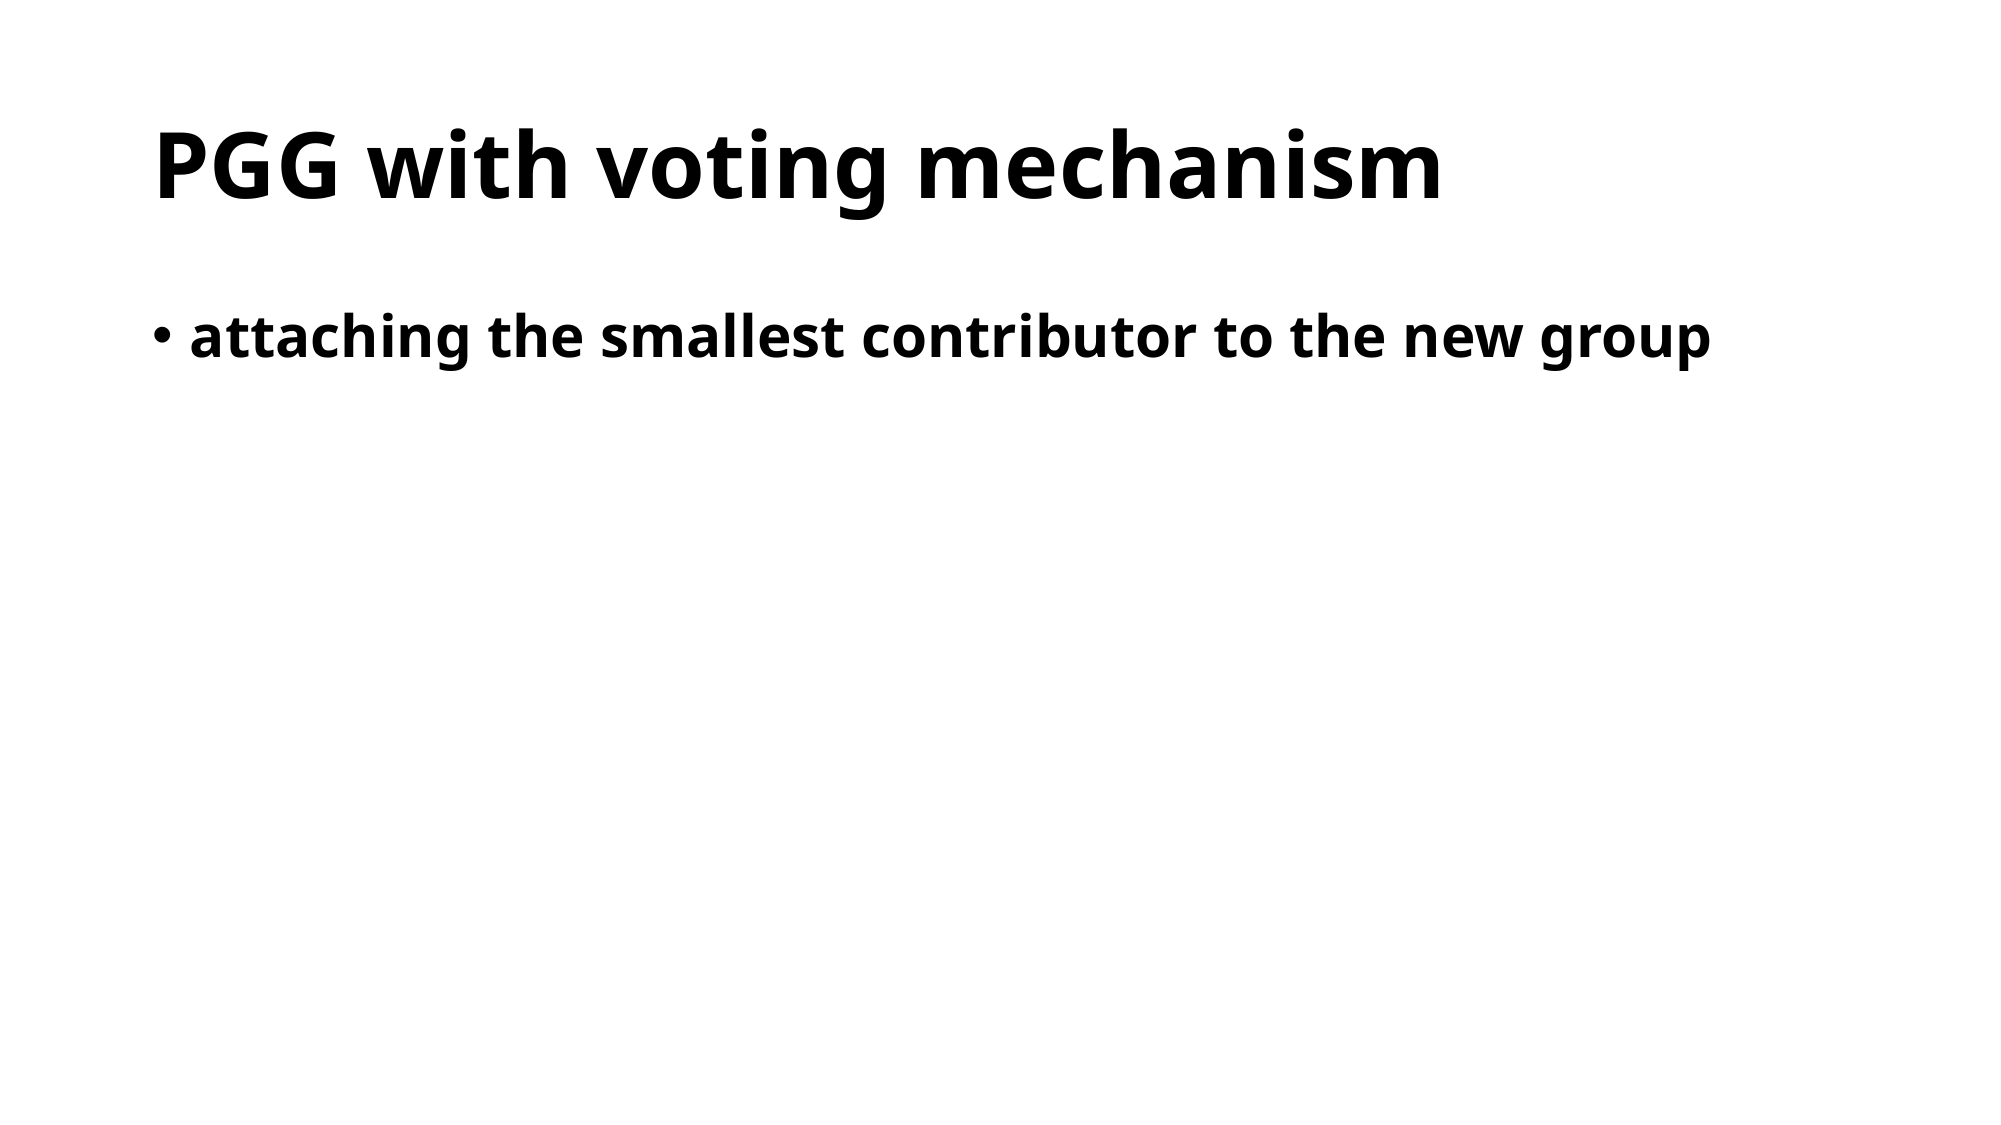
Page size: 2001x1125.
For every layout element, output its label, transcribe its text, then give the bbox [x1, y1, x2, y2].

list attaching the smallest contributor to the new group [137, 299, 1863, 1014]
title PGG with voting mechanism [137, 59, 1863, 278]
